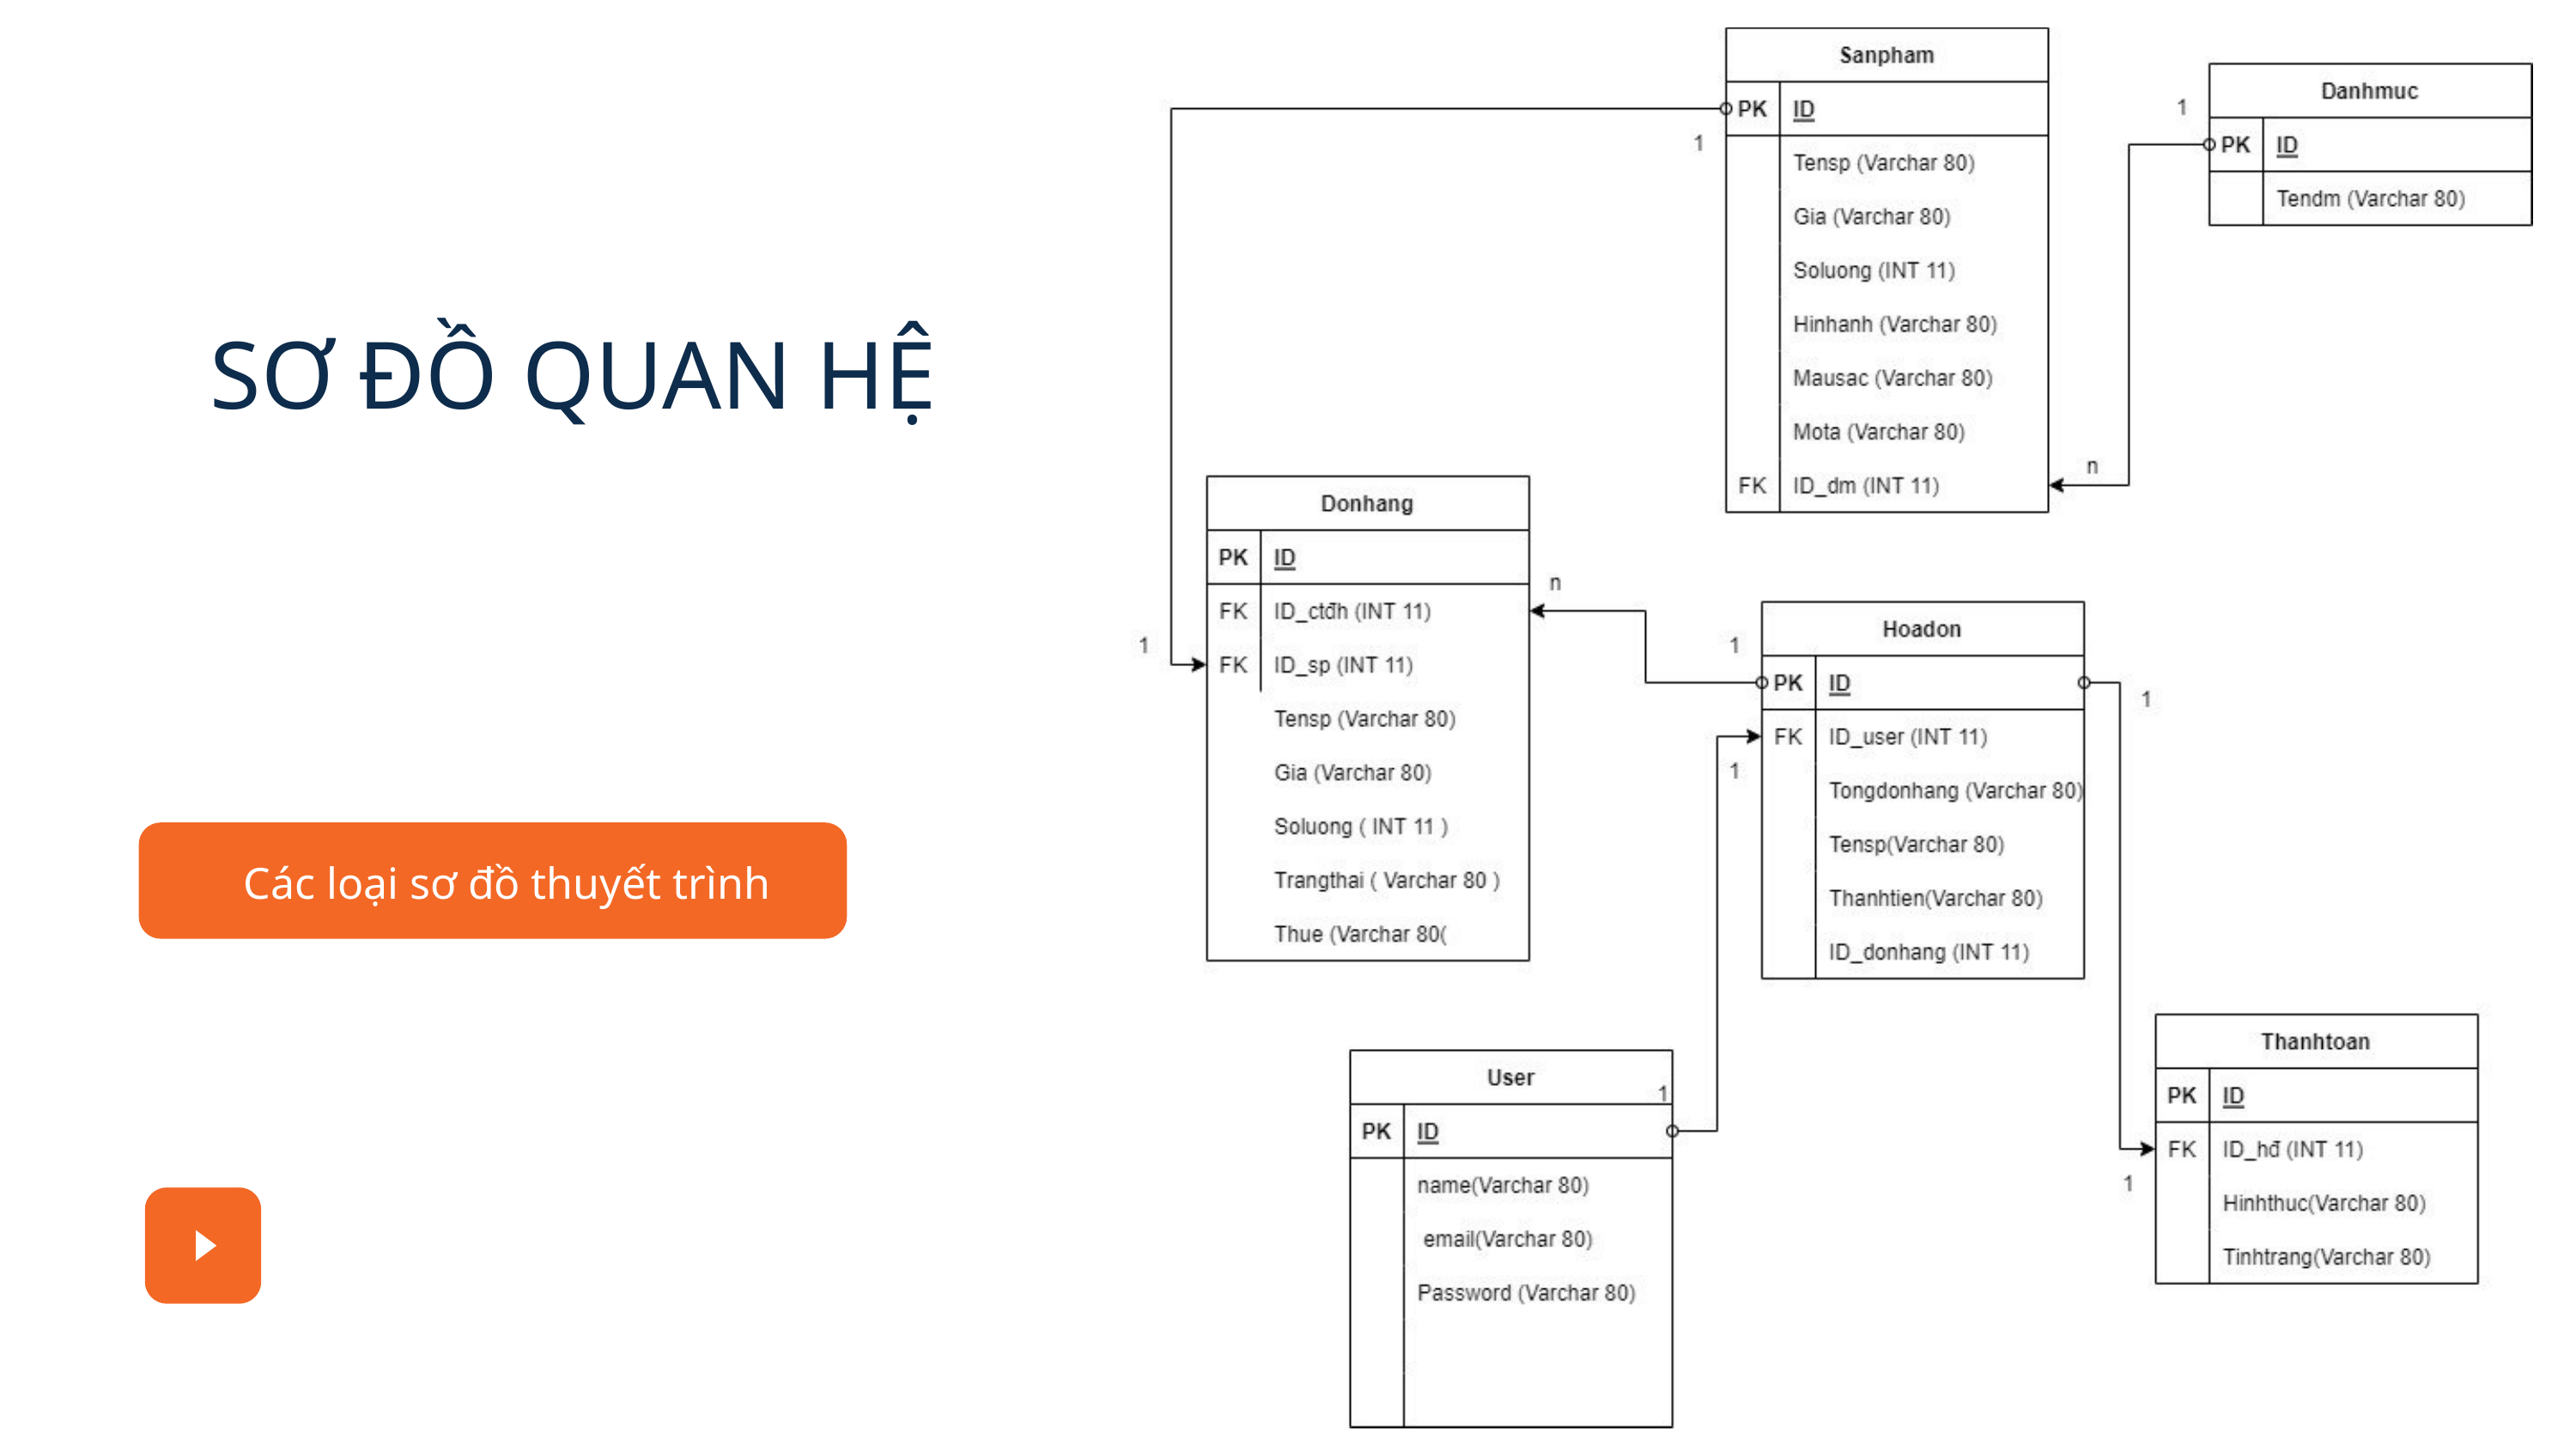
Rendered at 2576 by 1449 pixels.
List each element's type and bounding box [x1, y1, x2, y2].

picture [1117, 27, 2533, 1428]
text_box [144, 1187, 262, 1304]
text_box [138, 315, 1009, 939]
